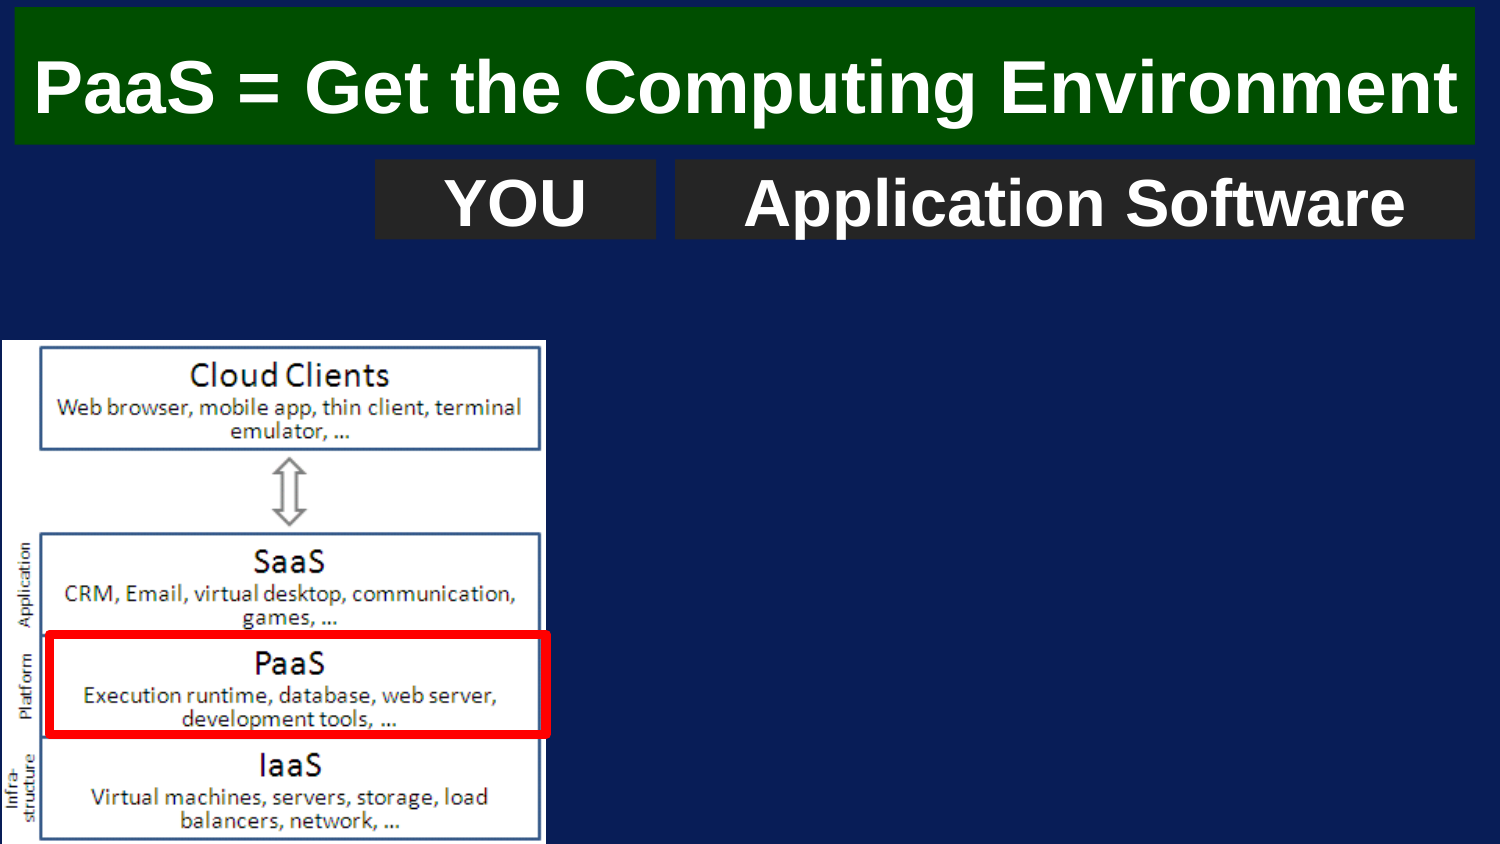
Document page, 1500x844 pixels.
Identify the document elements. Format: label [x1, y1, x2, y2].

title [31, 38, 1459, 180]
text_box [375, 159, 657, 240]
text_box [2, 340, 546, 844]
text_box [14, 7, 1475, 145]
text_box [675, 159, 1475, 240]
